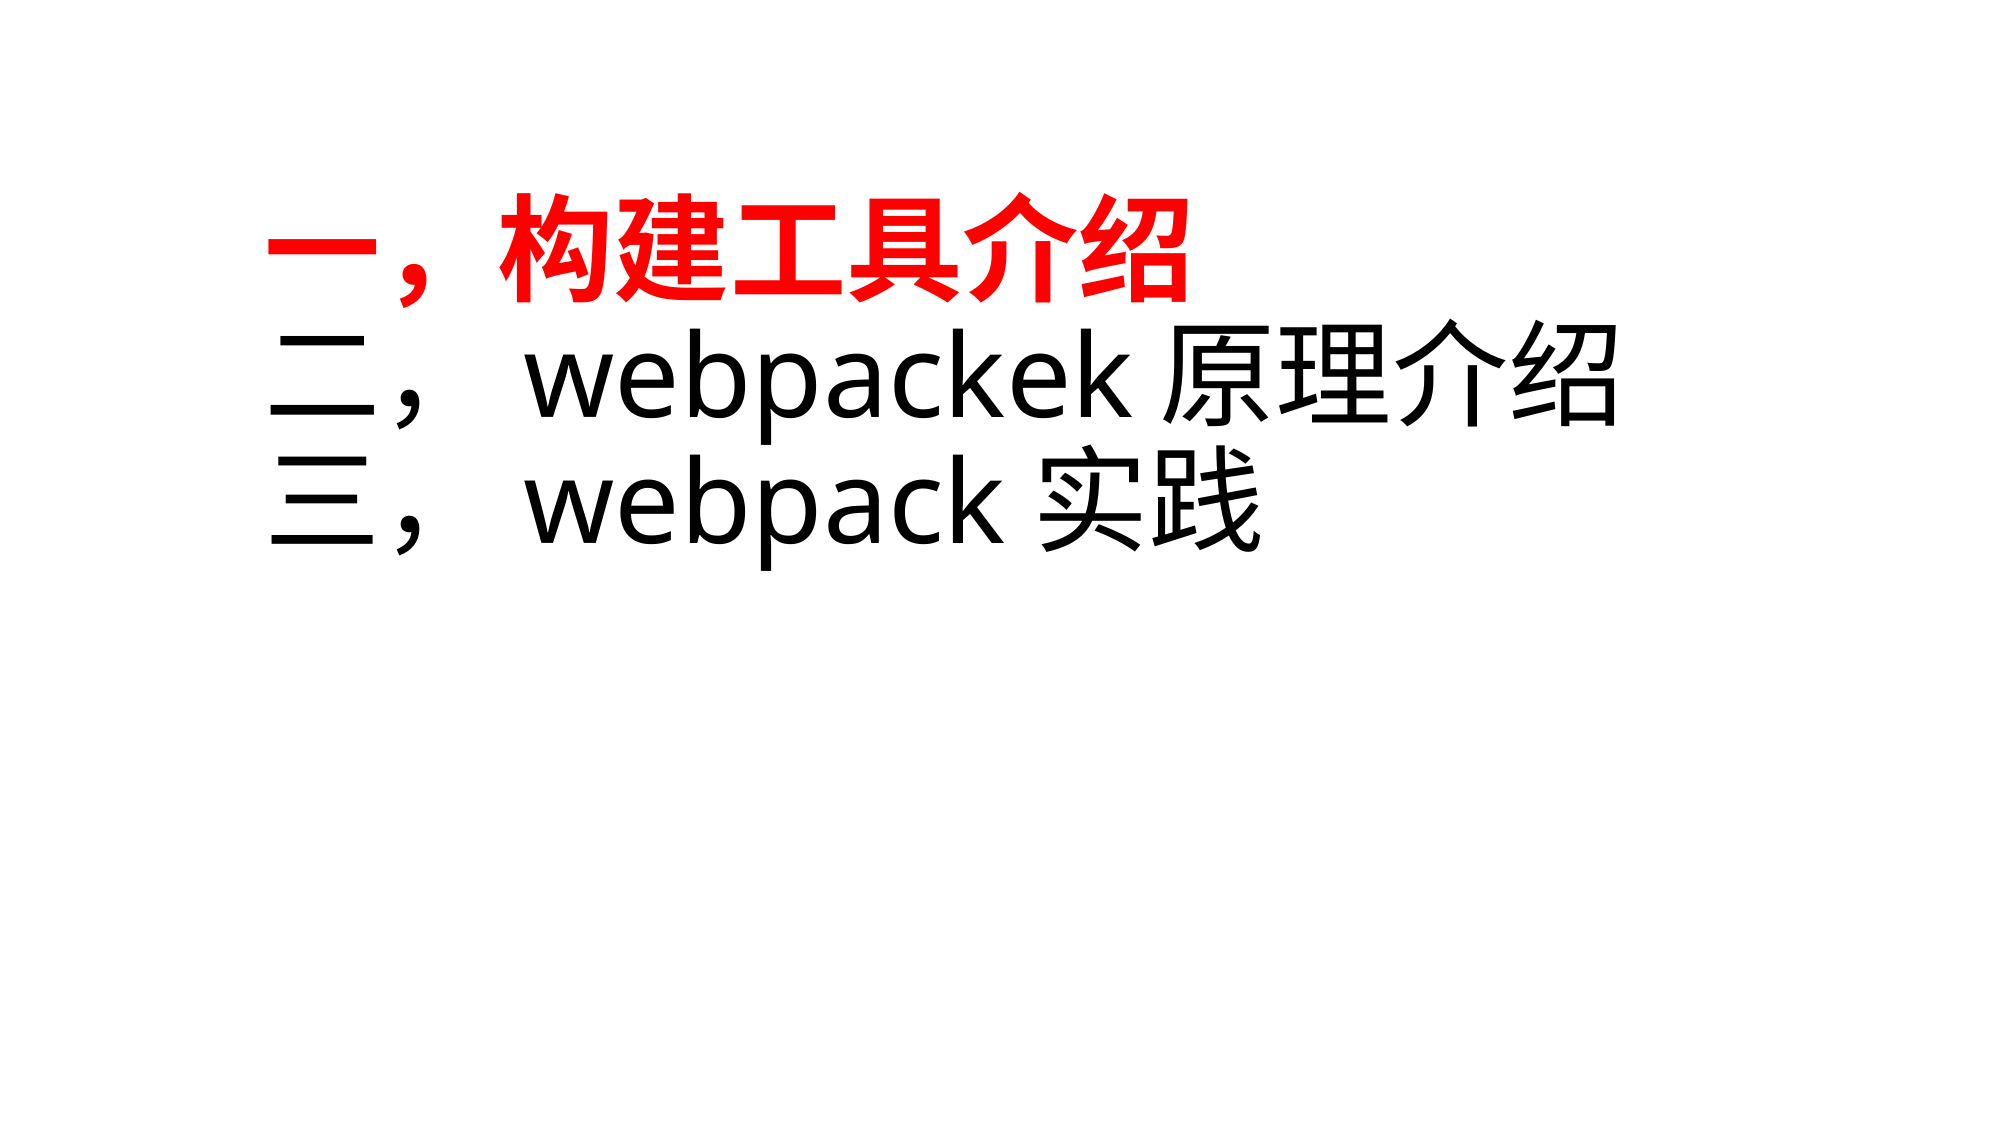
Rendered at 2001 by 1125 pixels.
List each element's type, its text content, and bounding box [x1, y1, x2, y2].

title 一，构建工具介绍 二，webpackek原理介绍 三，webpack实践 [249, 184, 1750, 576]
